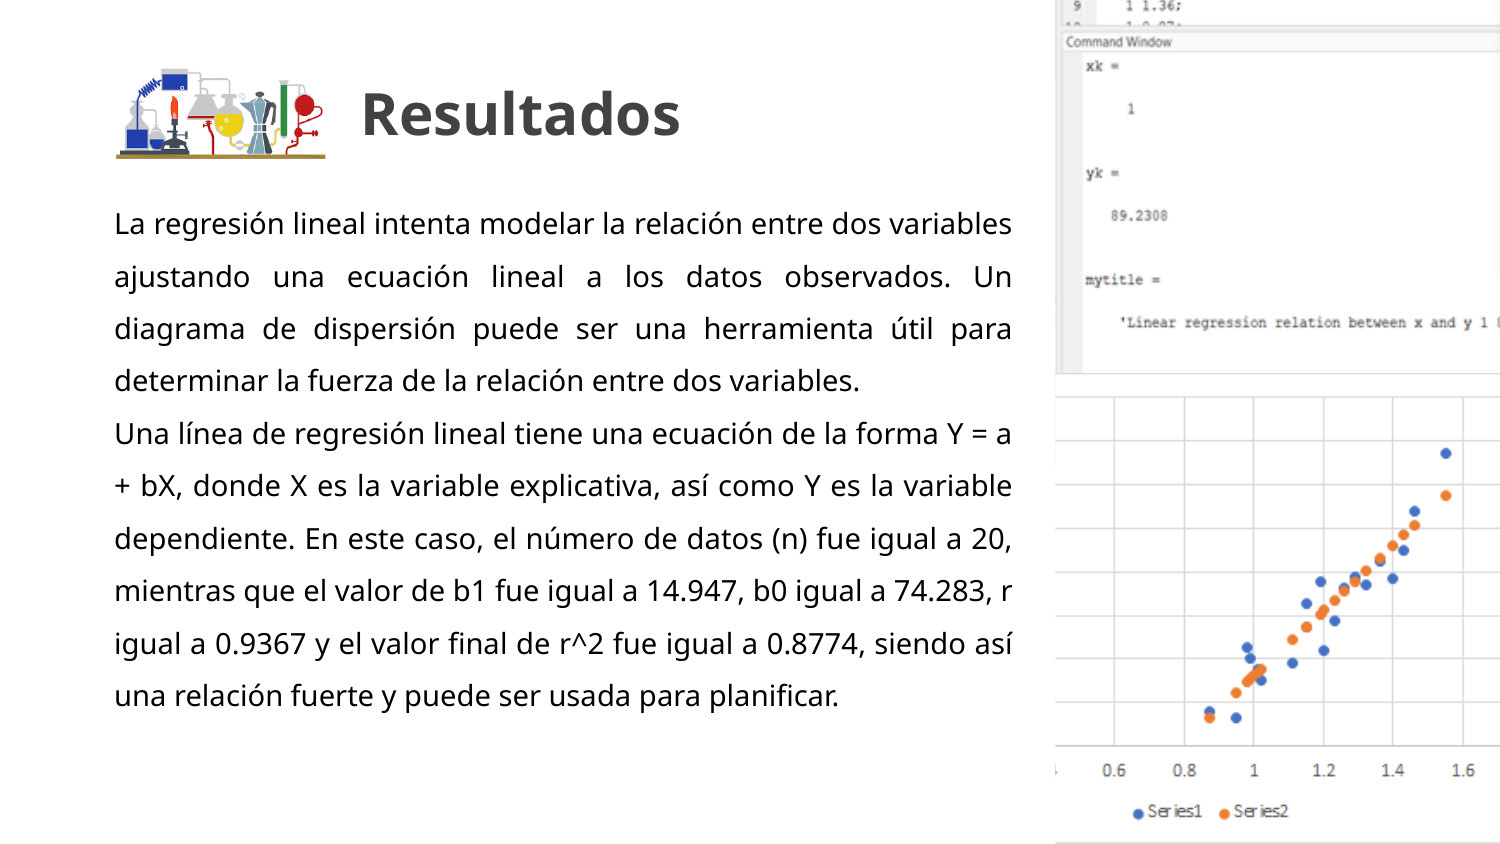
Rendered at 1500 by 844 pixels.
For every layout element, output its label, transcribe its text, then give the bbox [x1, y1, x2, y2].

picture [107, 61, 333, 163]
list La regresión lineal intenta modelar la relación entre dos variables ajustando una ecuación lineal a los datos observados. Un diagrama de dispersión puede ser una herramienta útil para determinar la fuerza de la relación entre dos variables. Una línea de regresión lineal tiene una ecuación de la forma Y = a + bX, donde X es la variable explicativa, así como Y es la variable dependiente. En este caso, el número de datos (n) fue igual a 20, mientras que el valor de b1 fue igual a 14.947, b0 igual a 74.283, r igual a 0.9367 y el valor final de r^2 fue igual a 0.8774, siendo así una relación fuerte y puede ser usada para planificar. [99, 172, 1029, 815]
title Resultados [345, 62, 1020, 163]
picture [1054, 0, 1500, 844]
